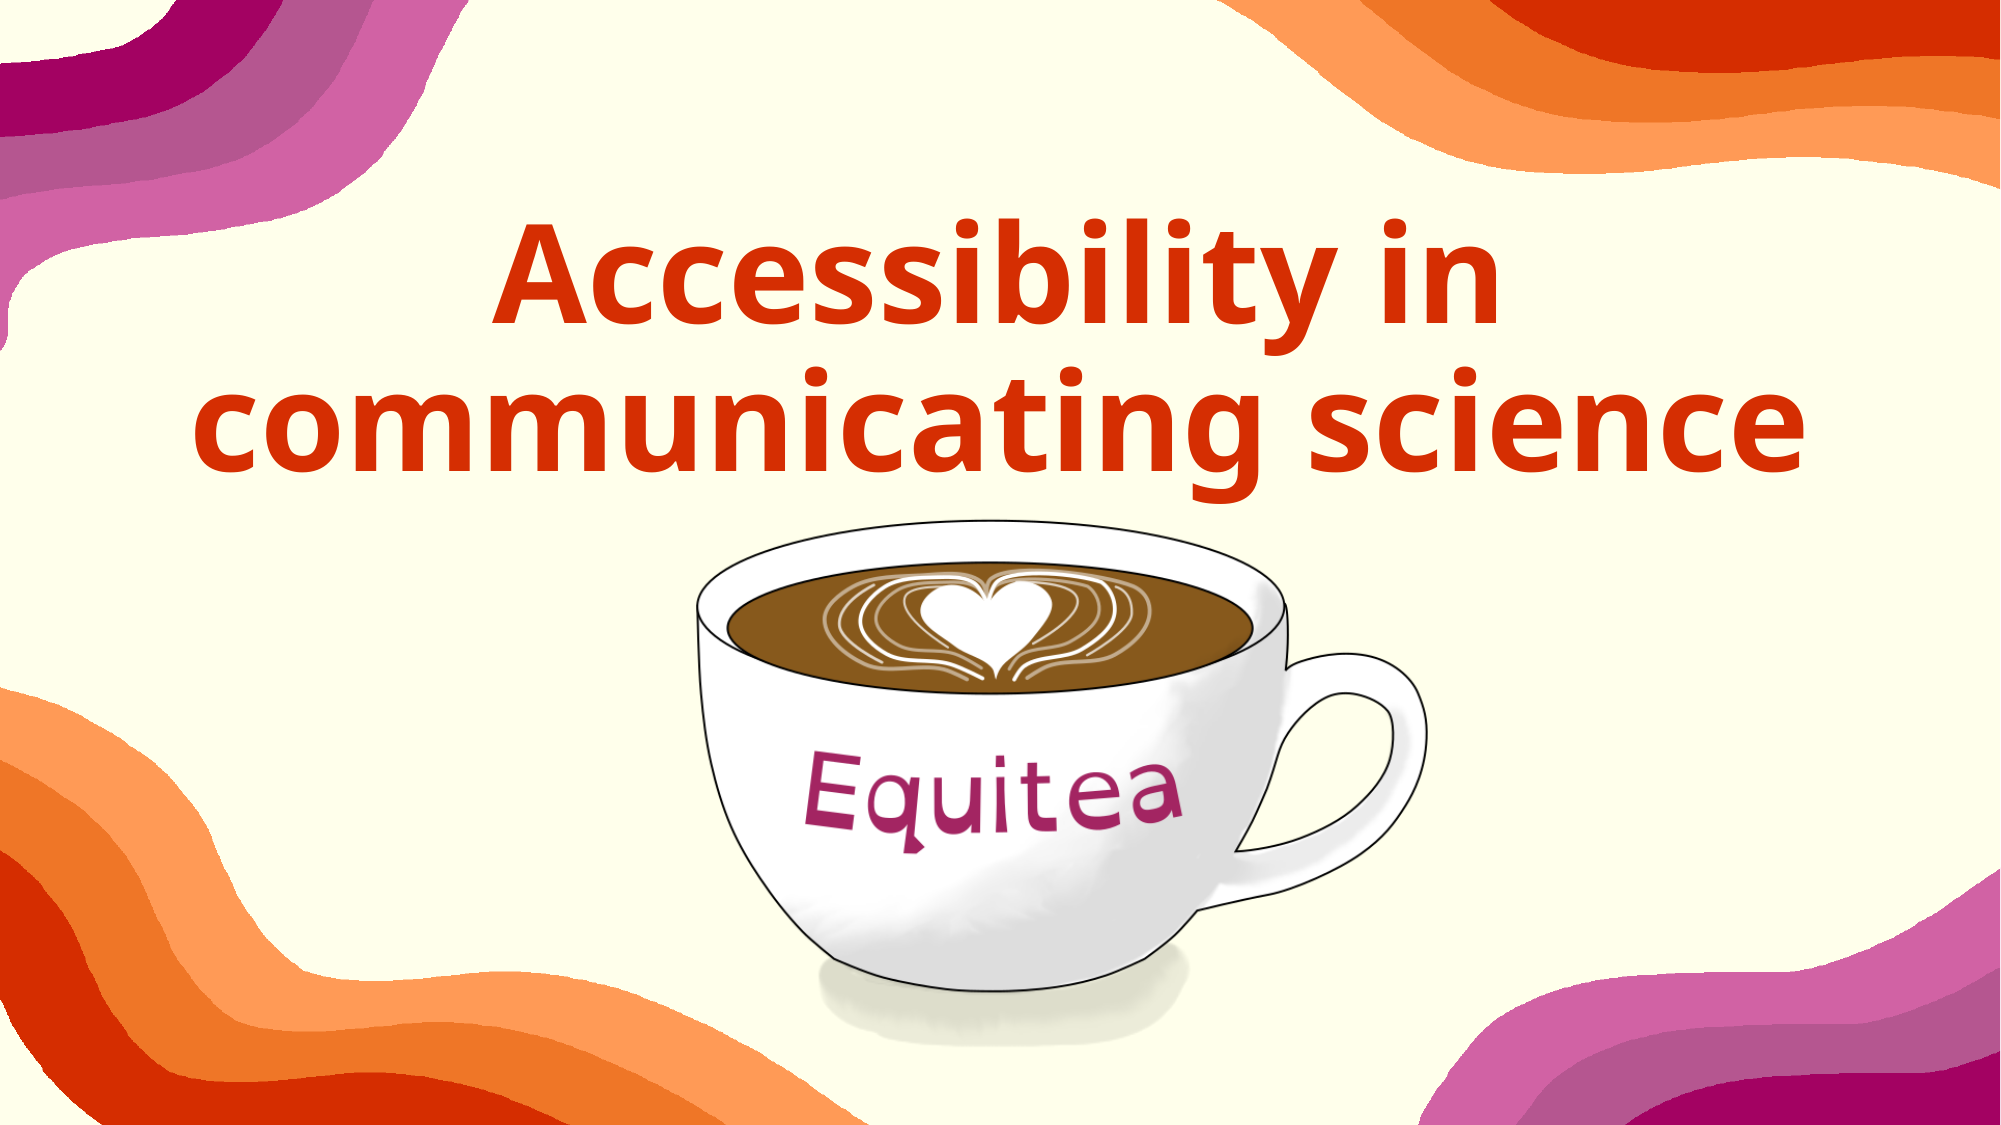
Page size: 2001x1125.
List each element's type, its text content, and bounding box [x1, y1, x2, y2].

title Accessibility in communicating science [102, 6, 1898, 509]
picture [0, 0, 2001, 1125]
